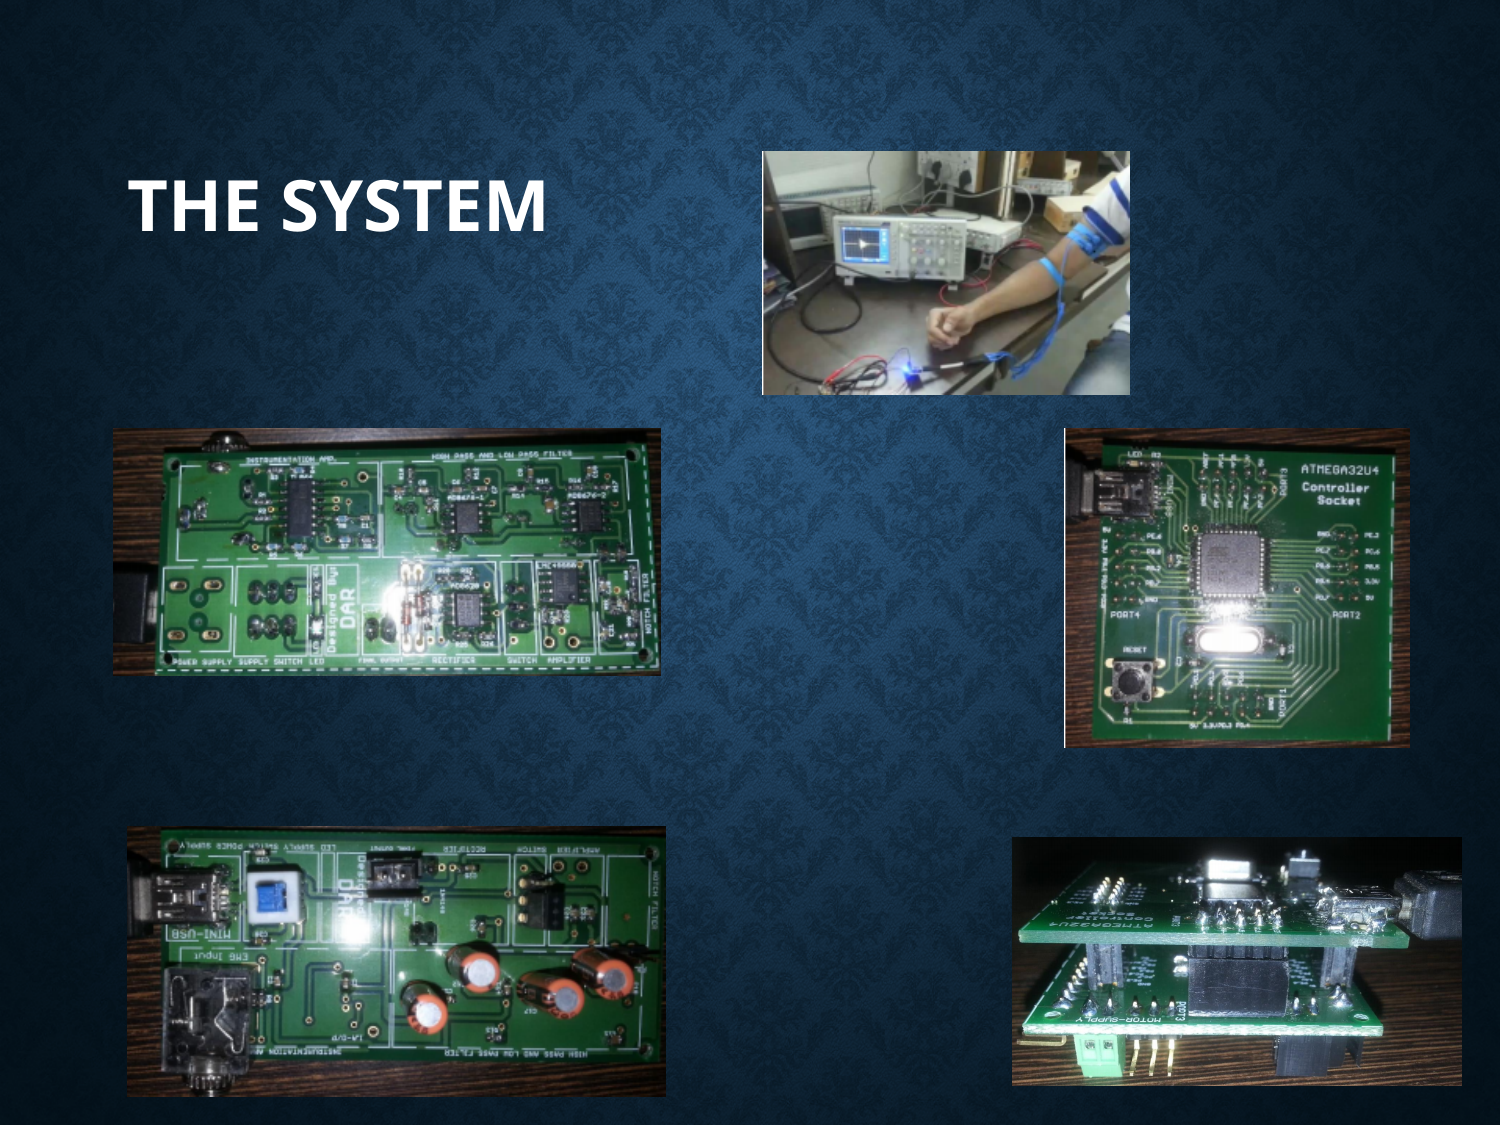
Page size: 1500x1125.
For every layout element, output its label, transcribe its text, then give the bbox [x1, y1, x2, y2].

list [1063, 428, 1411, 749]
picture [112, 428, 661, 677]
picture [127, 825, 666, 1097]
picture [1011, 836, 1463, 1086]
picture [761, 150, 1131, 396]
title The System [112, 99, 1387, 318]
